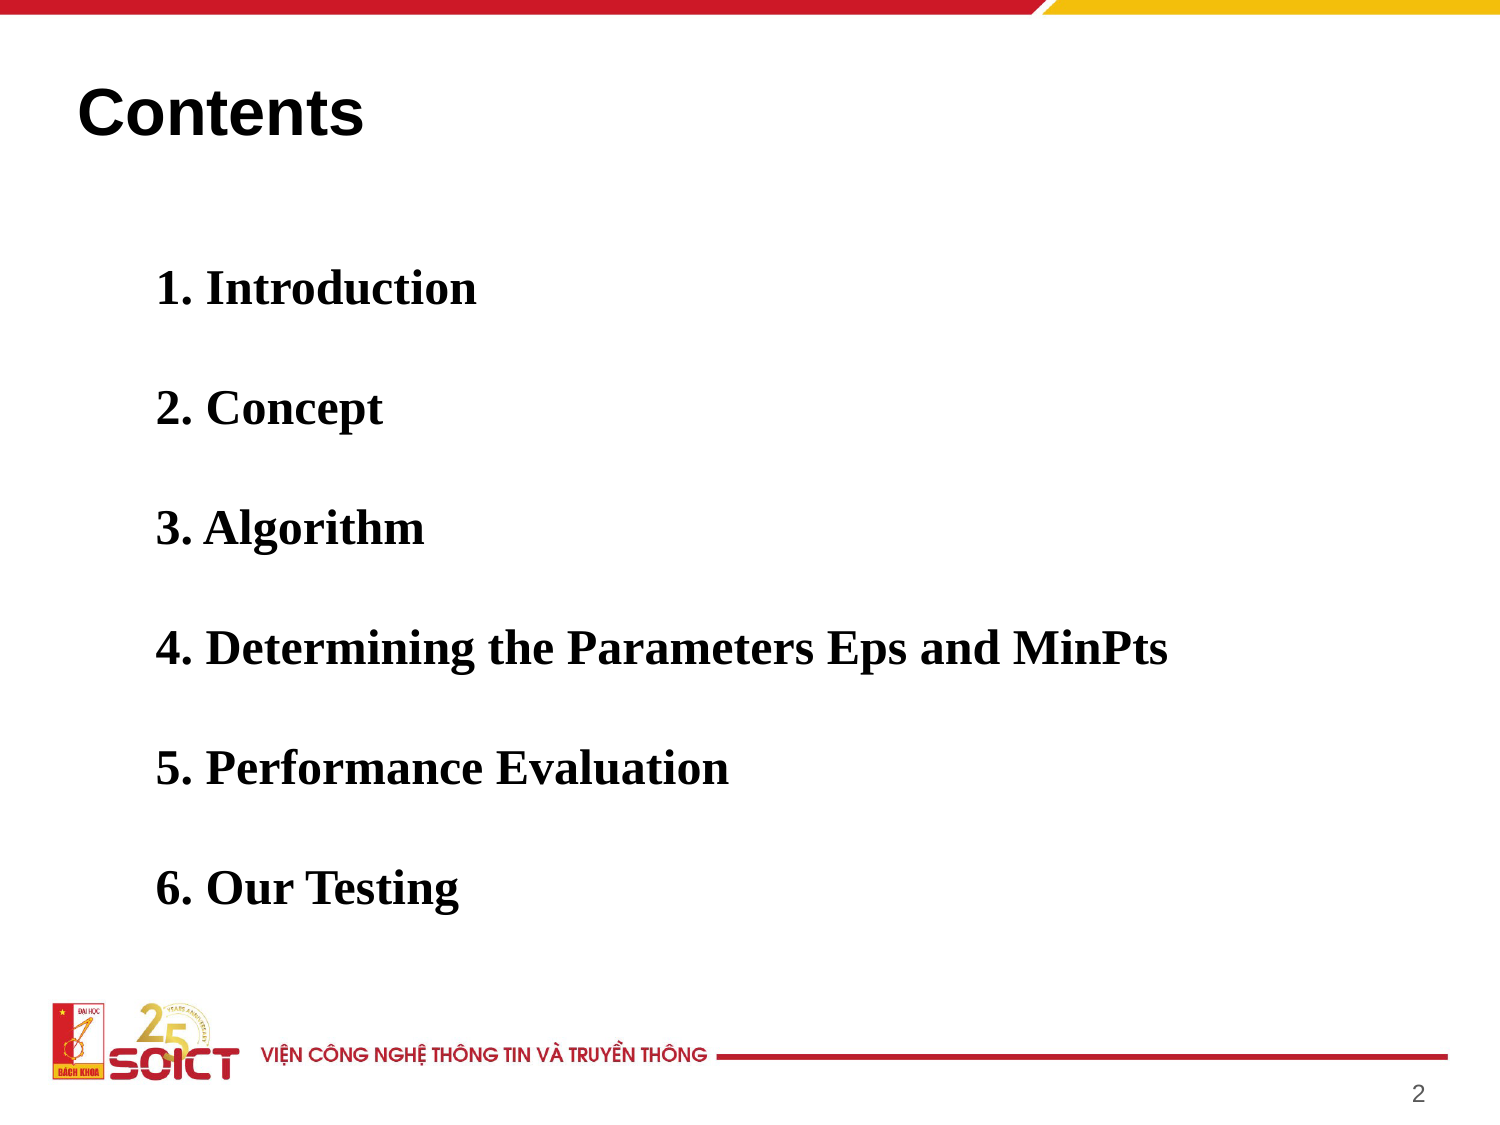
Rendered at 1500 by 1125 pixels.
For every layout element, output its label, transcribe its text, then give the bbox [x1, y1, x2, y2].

title Contents [75, 67, 1209, 258]
text_box 2 [1405, 1077, 1439, 1108]
text_box 1. Introduction 2. Concept 3. Algorithm 4. Determining the Parameters Eps and MinPts 5. Performance Evaluation 6. Our Testing [140, 187, 1359, 1013]
picture [0, 0, 1500, 1085]
